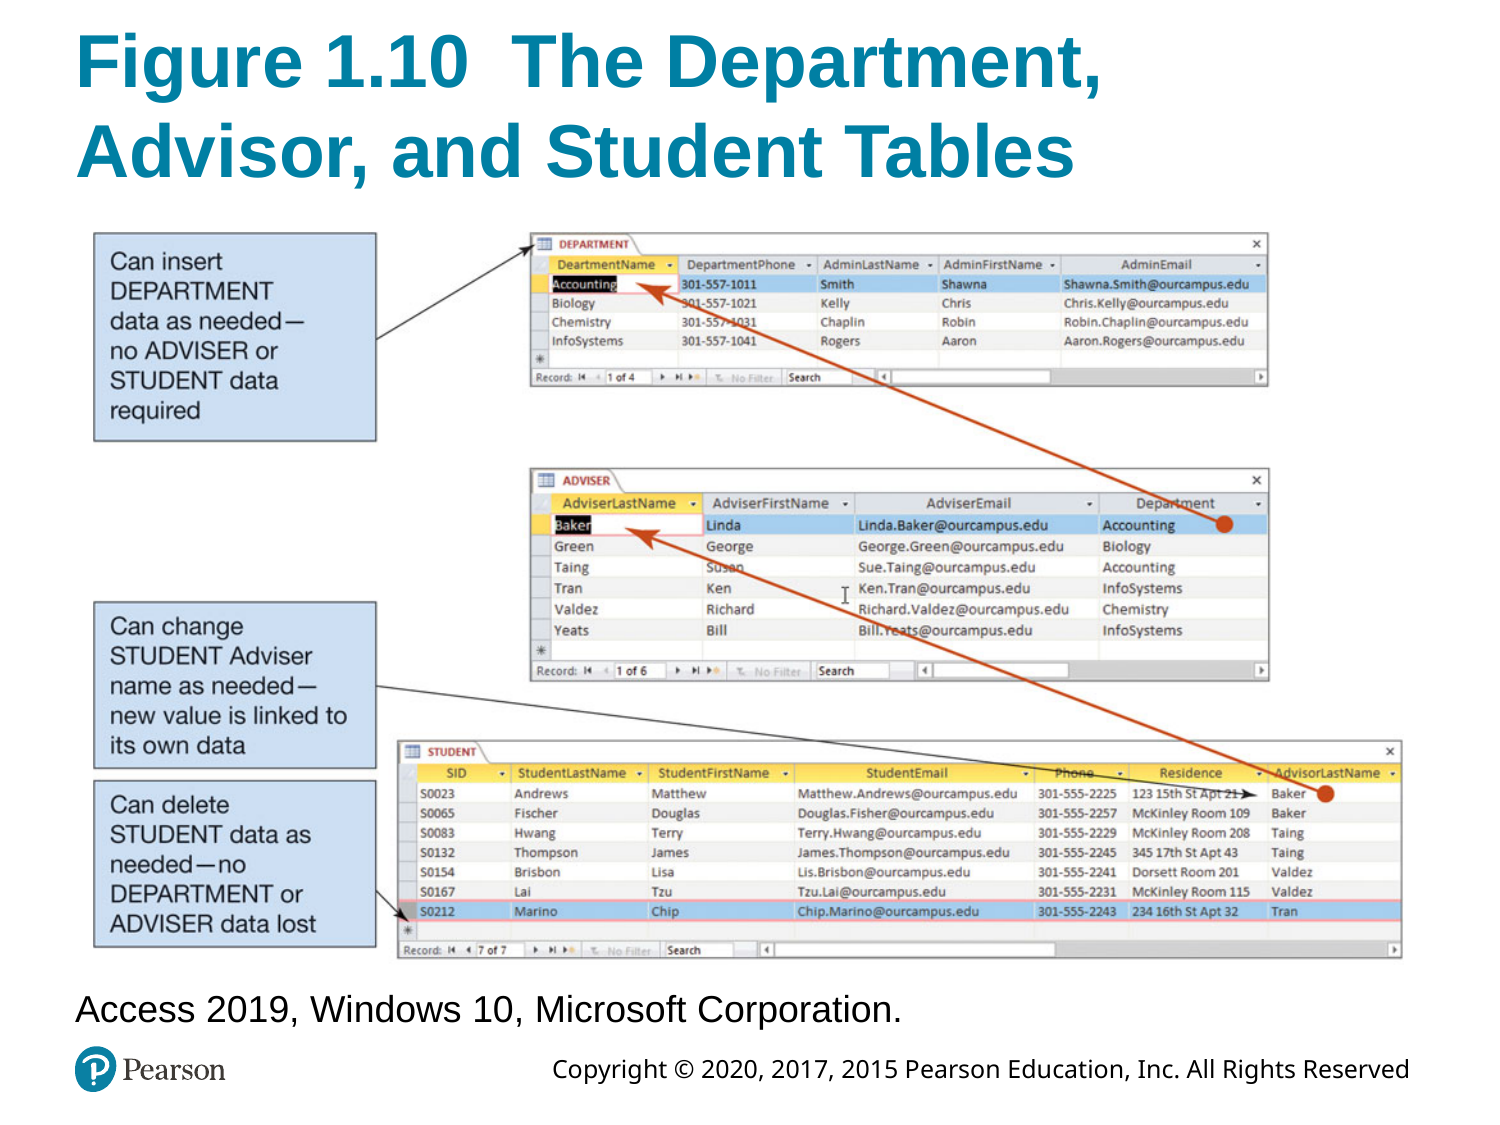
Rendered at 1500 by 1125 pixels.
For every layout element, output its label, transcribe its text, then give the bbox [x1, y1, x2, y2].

picture [92, 230, 1405, 965]
title Figure 1.10 The Department, Advisor, and Student Tables [75, 7, 1413, 197]
list Access 2019, Windows 10, Microsoft Corporation. [75, 981, 1413, 1035]
